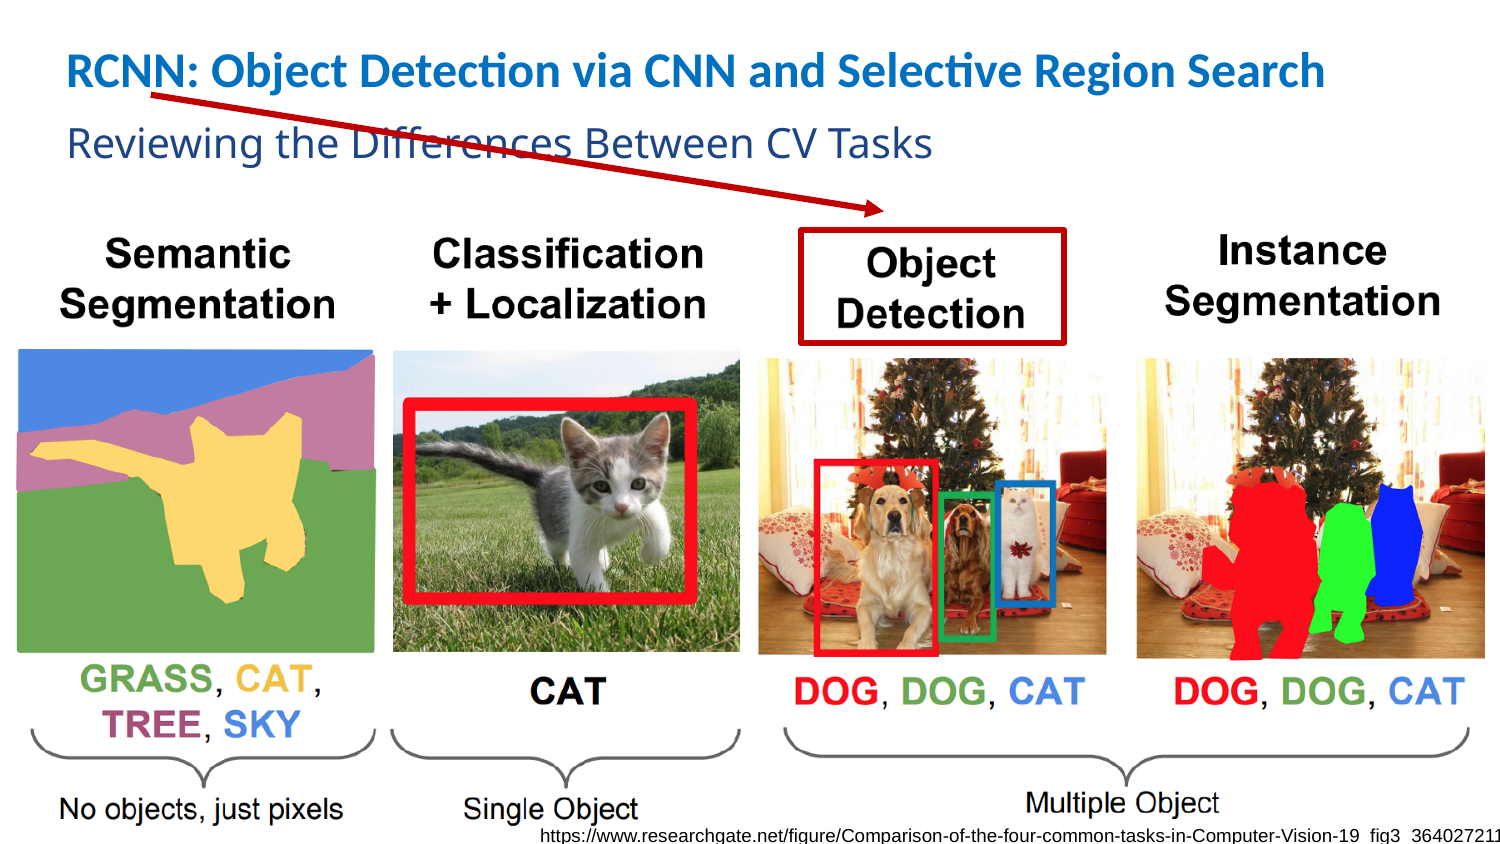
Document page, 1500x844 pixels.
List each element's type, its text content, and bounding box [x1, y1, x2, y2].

list Reviewing the Differences Between CV Tasks [51, 94, 149, 194]
title RCNN: Object Detection via CNN and Selective Region Search [51, 22, 1449, 94]
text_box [0, 195, 1500, 844]
list Reviewing the Differences Between CV Tasks [886, 94, 1449, 194]
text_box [150, 94, 885, 212]
